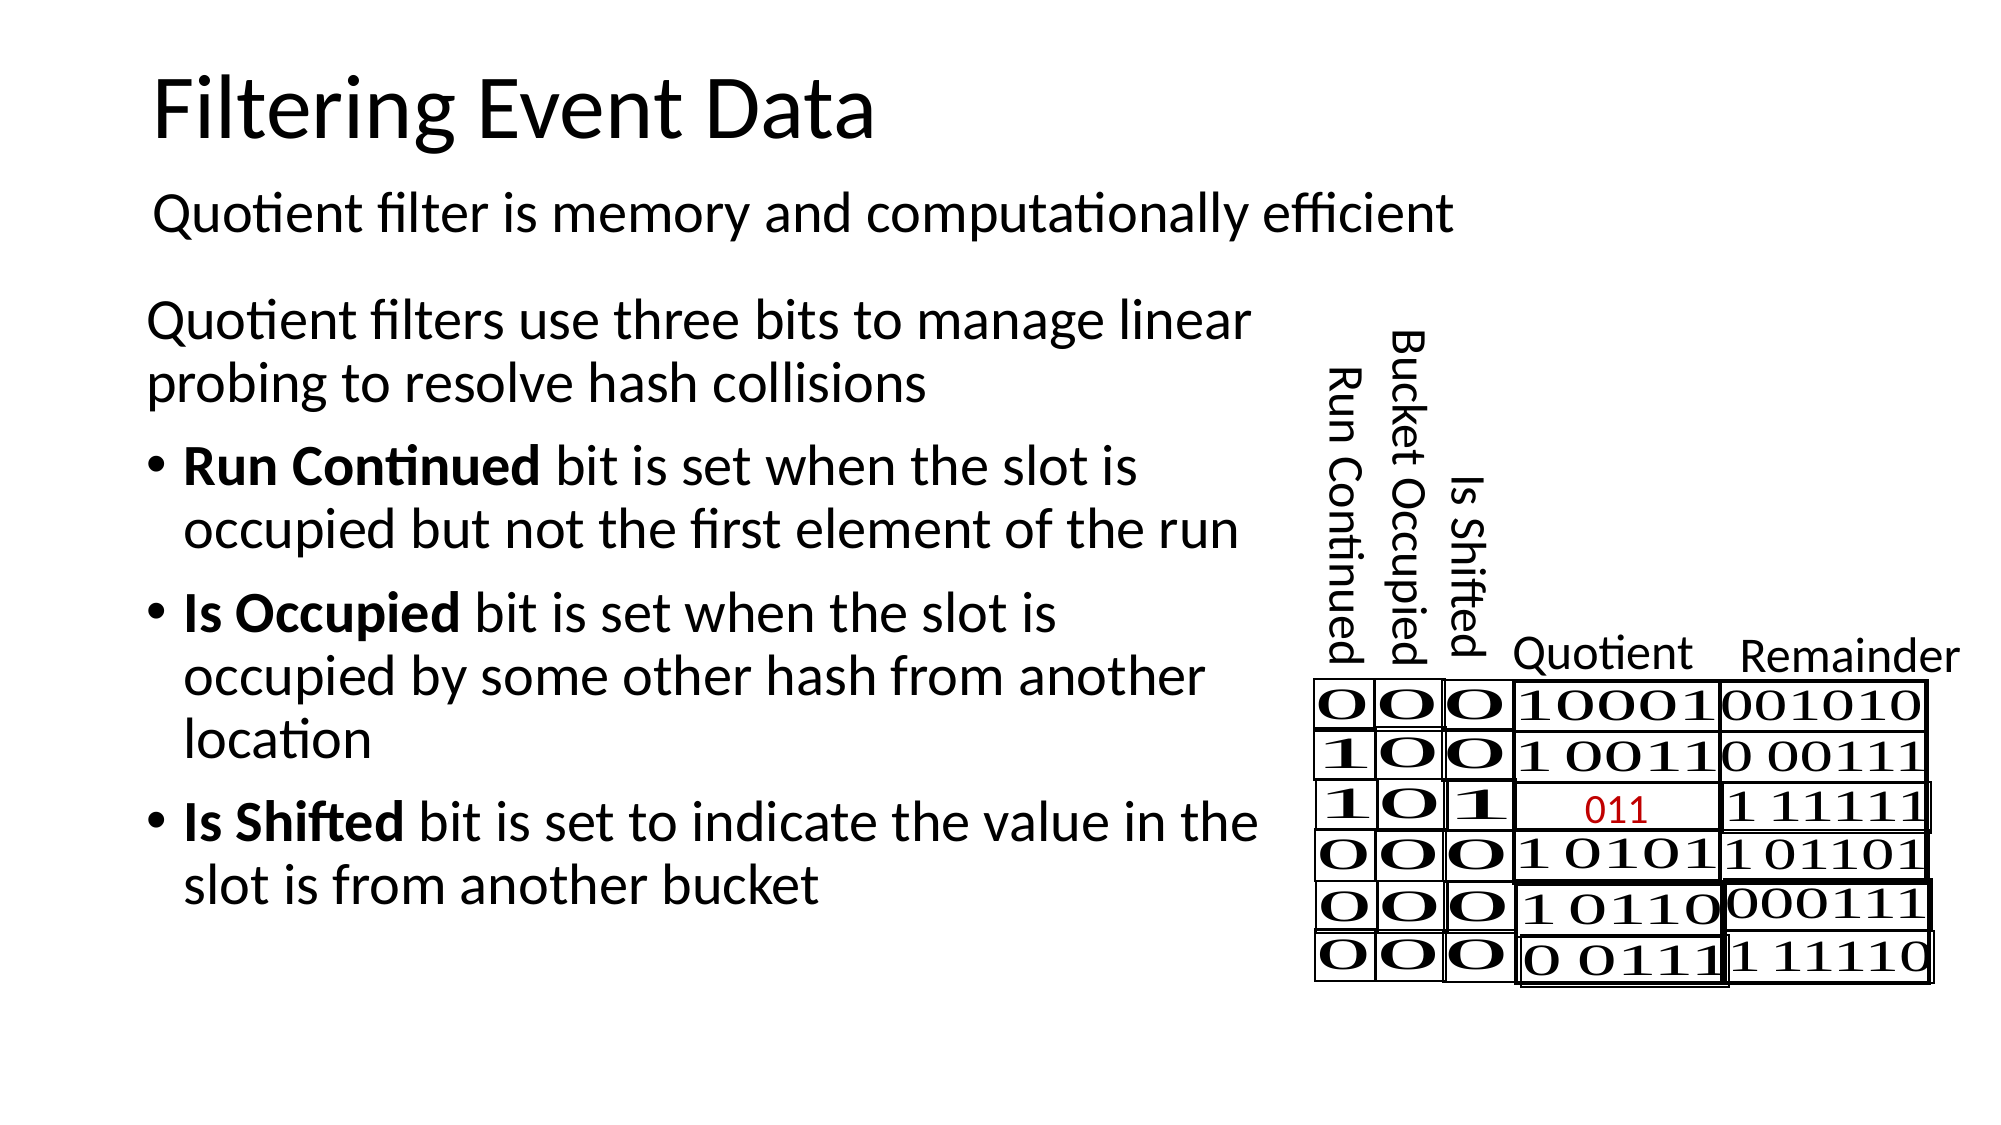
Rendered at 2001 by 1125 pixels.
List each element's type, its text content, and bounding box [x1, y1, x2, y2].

text_box [1515, 938, 1520, 984]
text_box [1721, 938, 1725, 974]
list Quotient filter is memory and computationally efficient [137, 218, 1863, 282]
text_box Bucket Occupied [1375, 290, 1450, 683]
text_box [1515, 733, 1718, 781]
text_box [1727, 932, 1930, 982]
text_box [1722, 834, 1927, 880]
text_box [1518, 886, 1721, 936]
text_box Quotient [1482, 611, 1724, 687]
text_box [1517, 784, 1719, 828]
text_box [1514, 687, 1718, 730]
text_box [1516, 832, 1719, 879]
text_box Filtering Event Data [137, 0, 1863, 218]
text_box [1720, 733, 1926, 781]
text_box Remainder [1723, 614, 1978, 690]
text_box Run Continued [1312, 319, 1388, 712]
text_box [1522, 938, 1721, 984]
text_box Quotient filters use three bits to manage linear probing to resolve hash collisions Run Continued bit is set when the slot is occupied but not the first element of the run Is Occupied bit is set when the slot is occupied by some other hash from another location Is Shifted bit is set to indicate the value in the slot is from another bucket [131, 281, 1285, 1097]
text_box [1724, 784, 1927, 829]
text_box [1727, 882, 1930, 929]
text_box [1720, 687, 1926, 730]
text_box Is Shifted [1434, 435, 1510, 675]
text_box [1721, 886, 1725, 934]
